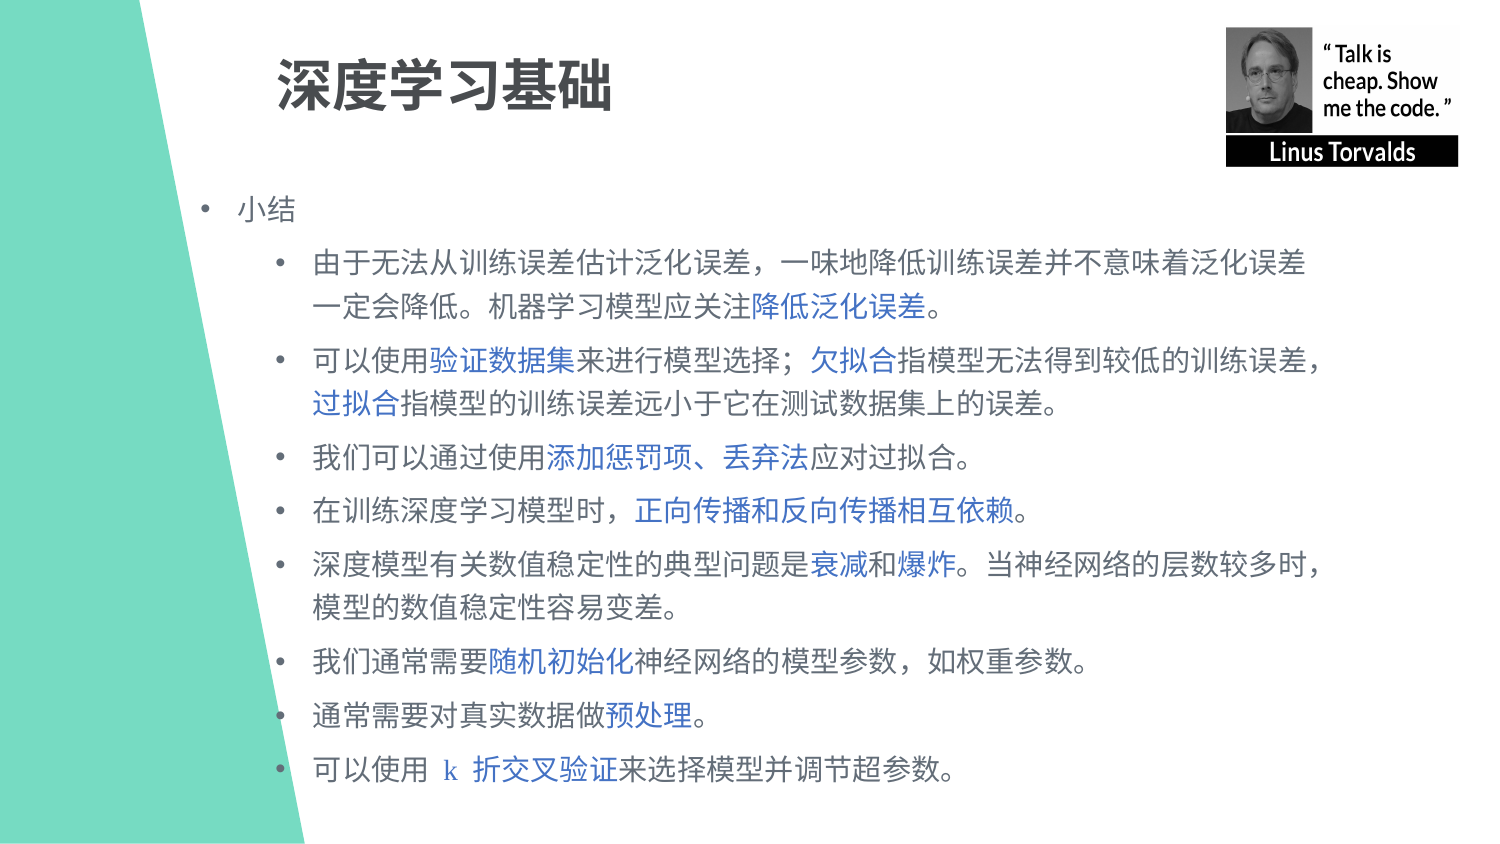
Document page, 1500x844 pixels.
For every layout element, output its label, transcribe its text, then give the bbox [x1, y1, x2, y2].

picture [1224, 25, 1460, 169]
text_box 小结 由于无法从训练误差估计泛化误差，一味地降低训练误差并不意味着泛化误差一定会降低。机器学习模型应关注降低泛化误差。 可以使用验证数据集来进行模型选择；欠拟合指模型无法得到较低的训练误差，过拟合指模型的训练误差远小于它在测试数据集上的误差。 我们可以通过使用添加惩罚项、丢弃法应对过拟合。 在训练深度学习模型时，正向传播和反向传播相互依赖。 深度模型有关数值稳定性的典型问题是衰减和爆炸。当神经网络的层数较多时，模型的数值稳定性容易变差。 我们通常需要随机初始化神经网络的模型参数，如权重参数。 通常需要对真实数据做预处理。 可以使用 k 折交叉验证来选择模型并调节超参数。 [185, 175, 1337, 792]
text_box 深度学习基础 [261, 50, 1069, 123]
text_box [0, 0, 305, 844]
